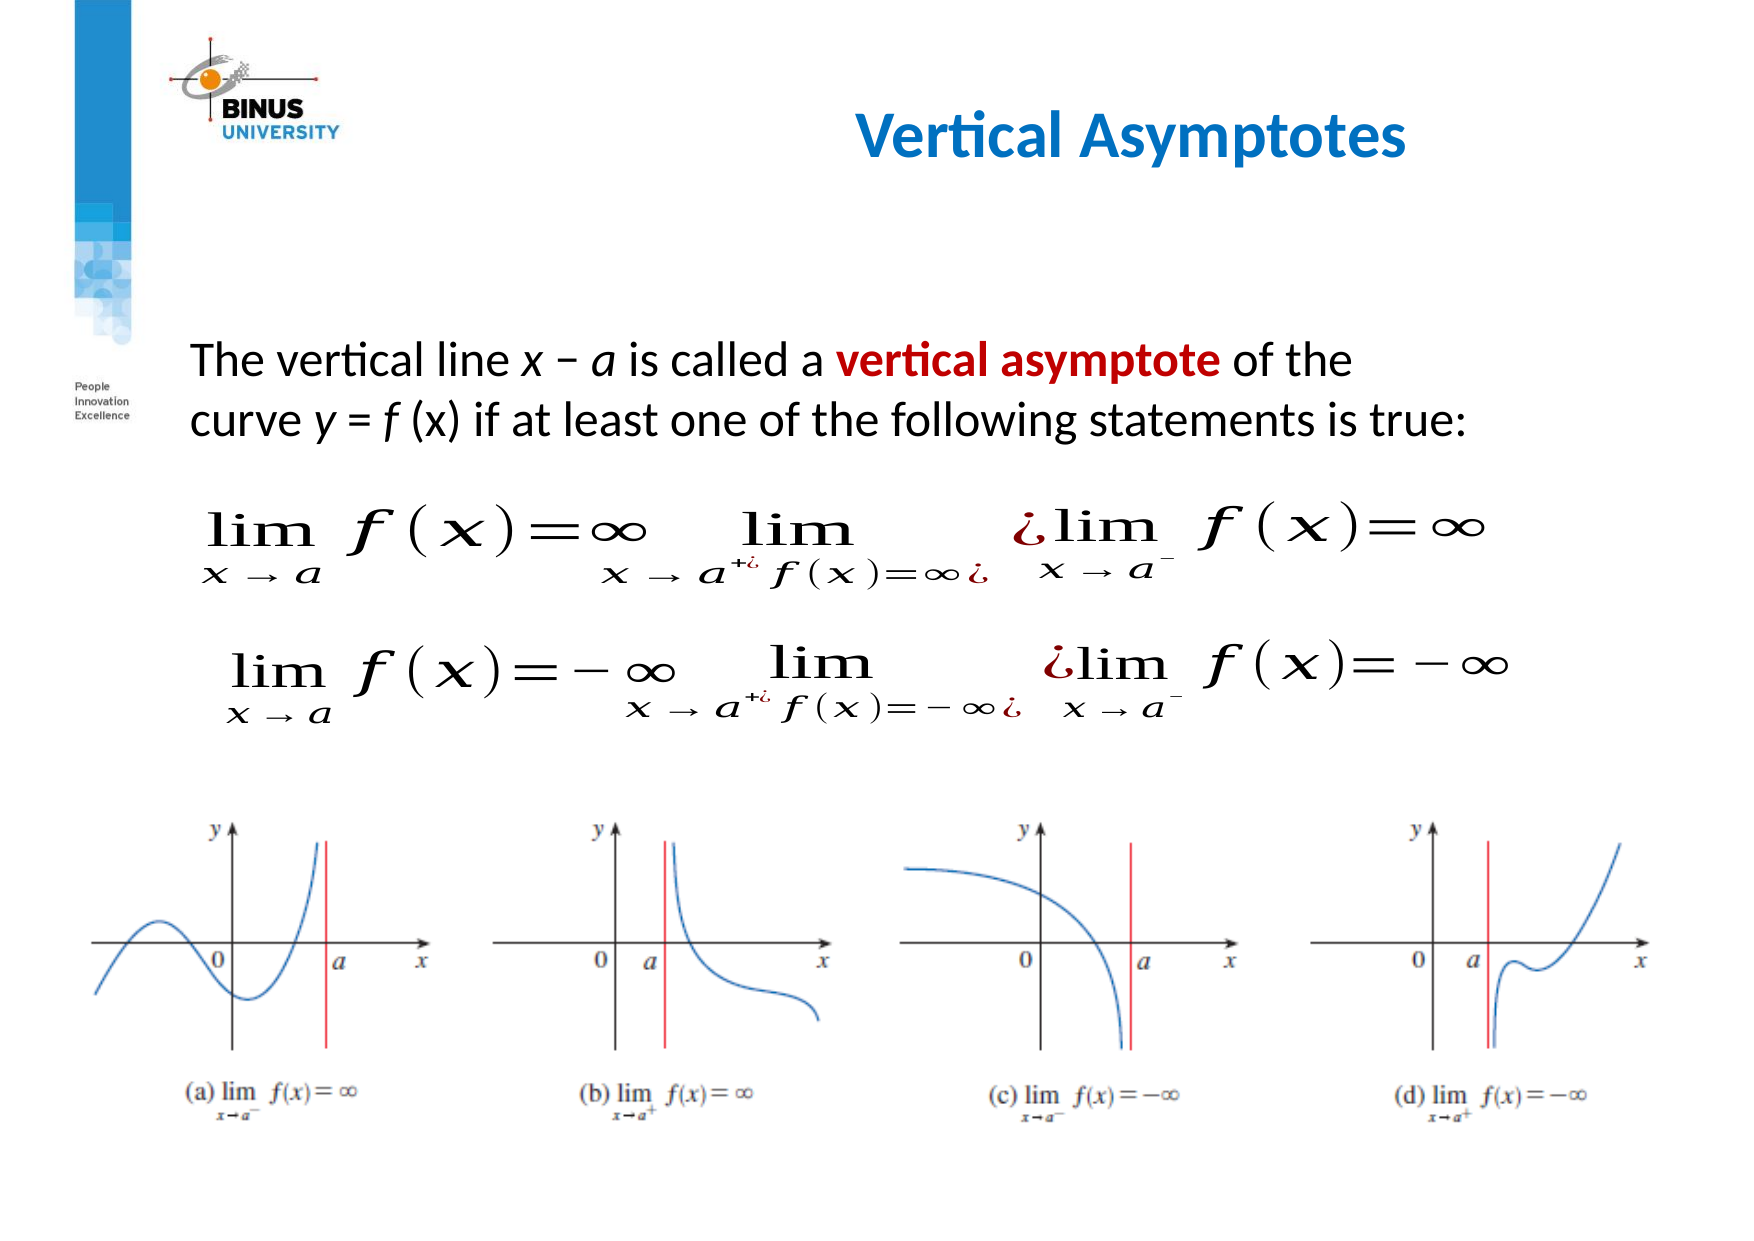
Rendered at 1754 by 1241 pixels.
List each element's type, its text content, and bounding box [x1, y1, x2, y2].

title Vertical Asymptotes [74, 37, 1426, 226]
text_box The vertical line x − a is called a vertical asymptote of the curve y = f (x) if at least one of the following statements is true: [174, 318, 1624, 454]
picture [0, 0, 1754, 1240]
